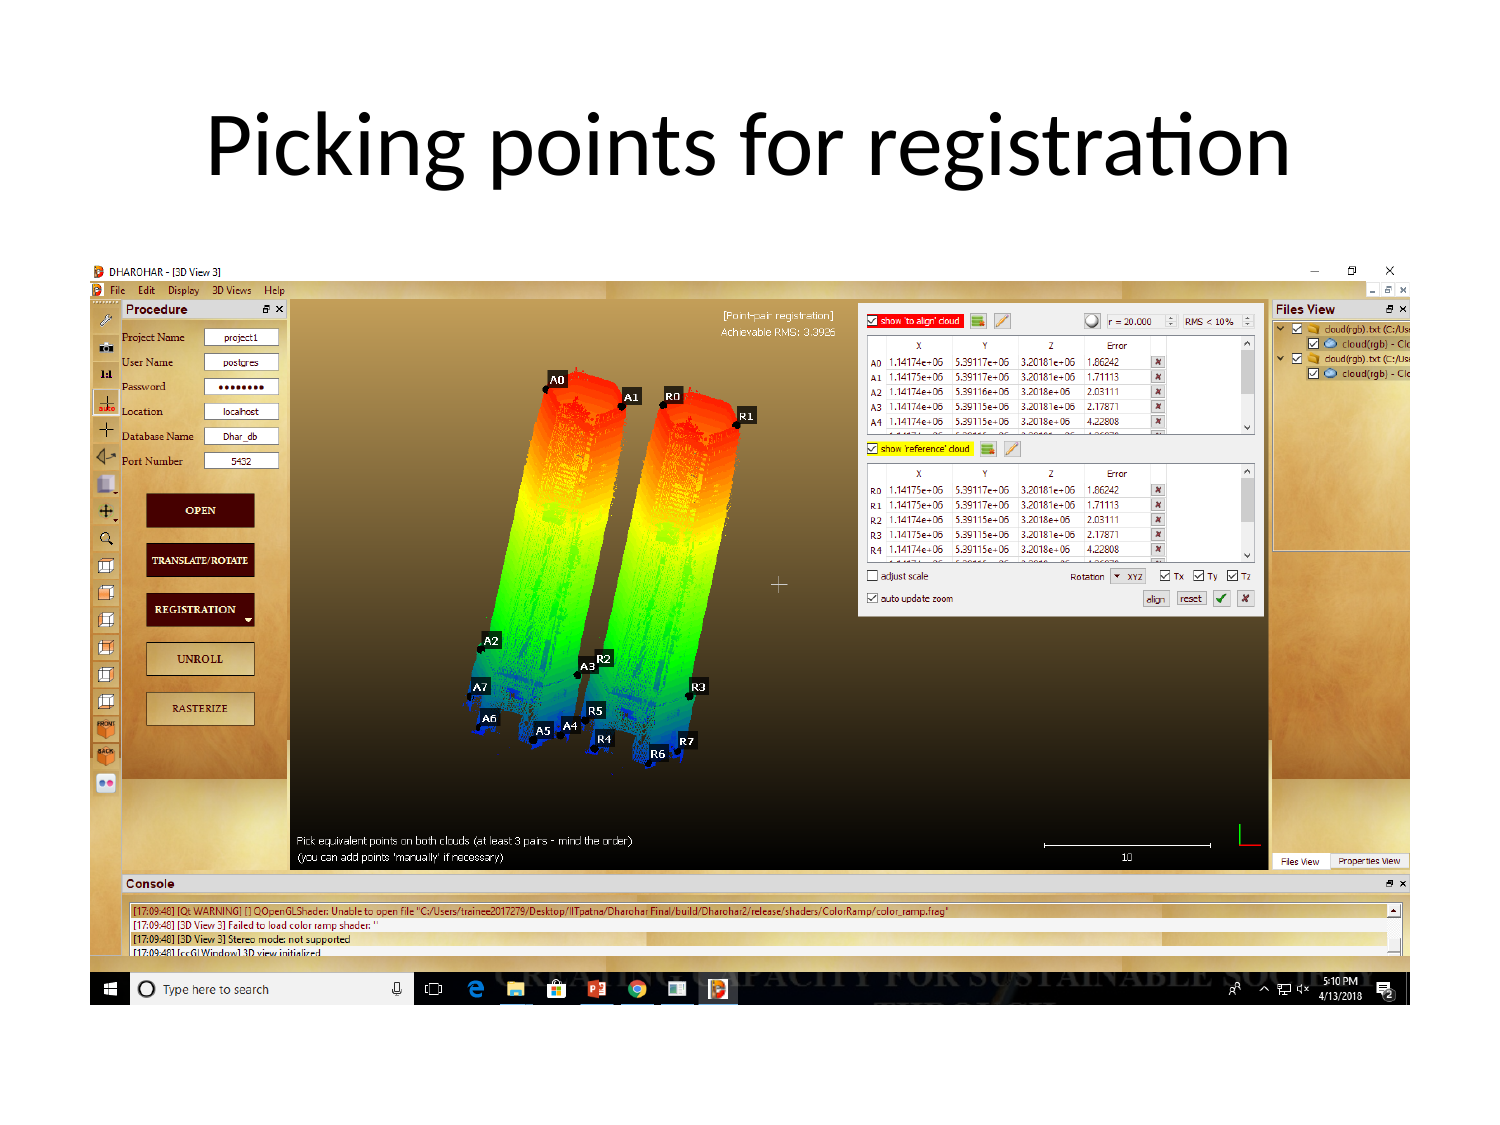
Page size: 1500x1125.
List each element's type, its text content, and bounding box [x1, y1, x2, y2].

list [89, 262, 1411, 1006]
title Picking points for registration [75, 45, 1425, 233]
